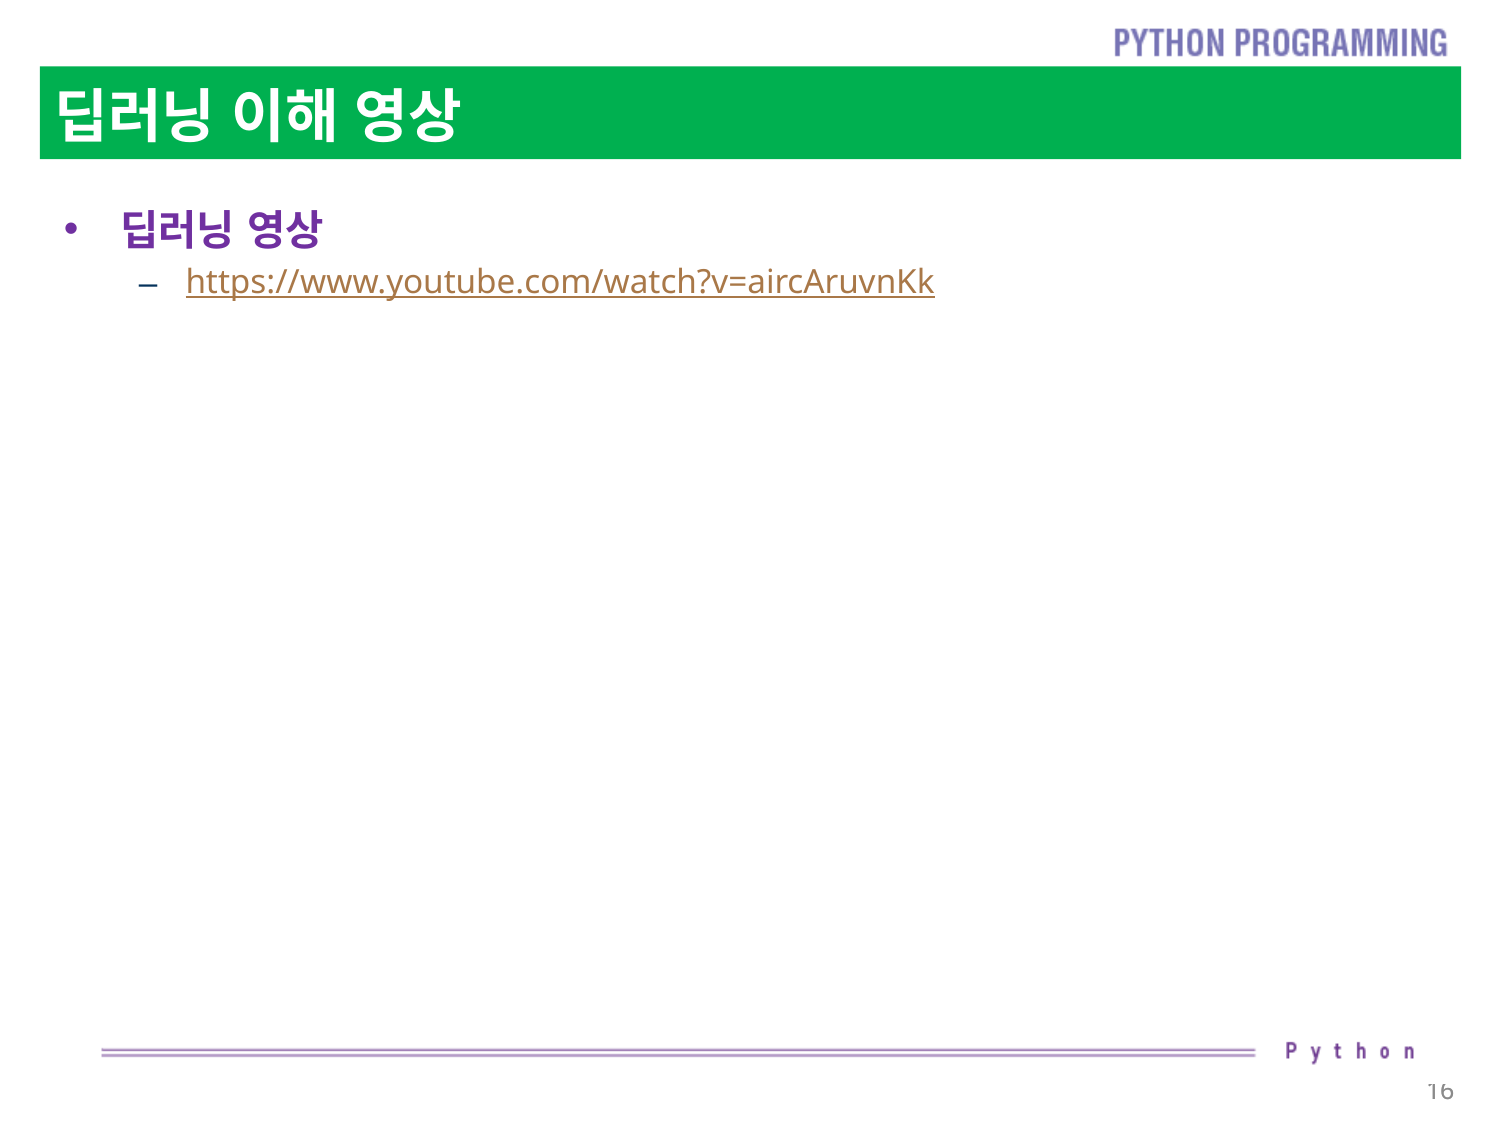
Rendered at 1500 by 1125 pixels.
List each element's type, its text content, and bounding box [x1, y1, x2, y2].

picture [18, 1020, 1483, 1084]
slide_number 16 [1119, 1071, 1470, 1112]
list 딥러닝 영상 https://www.youtube.com/watch?v=aircAruvnKk [48, 195, 1461, 1041]
picture [1106, 13, 1462, 66]
title 딥러닝 이해 영상 [39, 76, 1444, 152]
